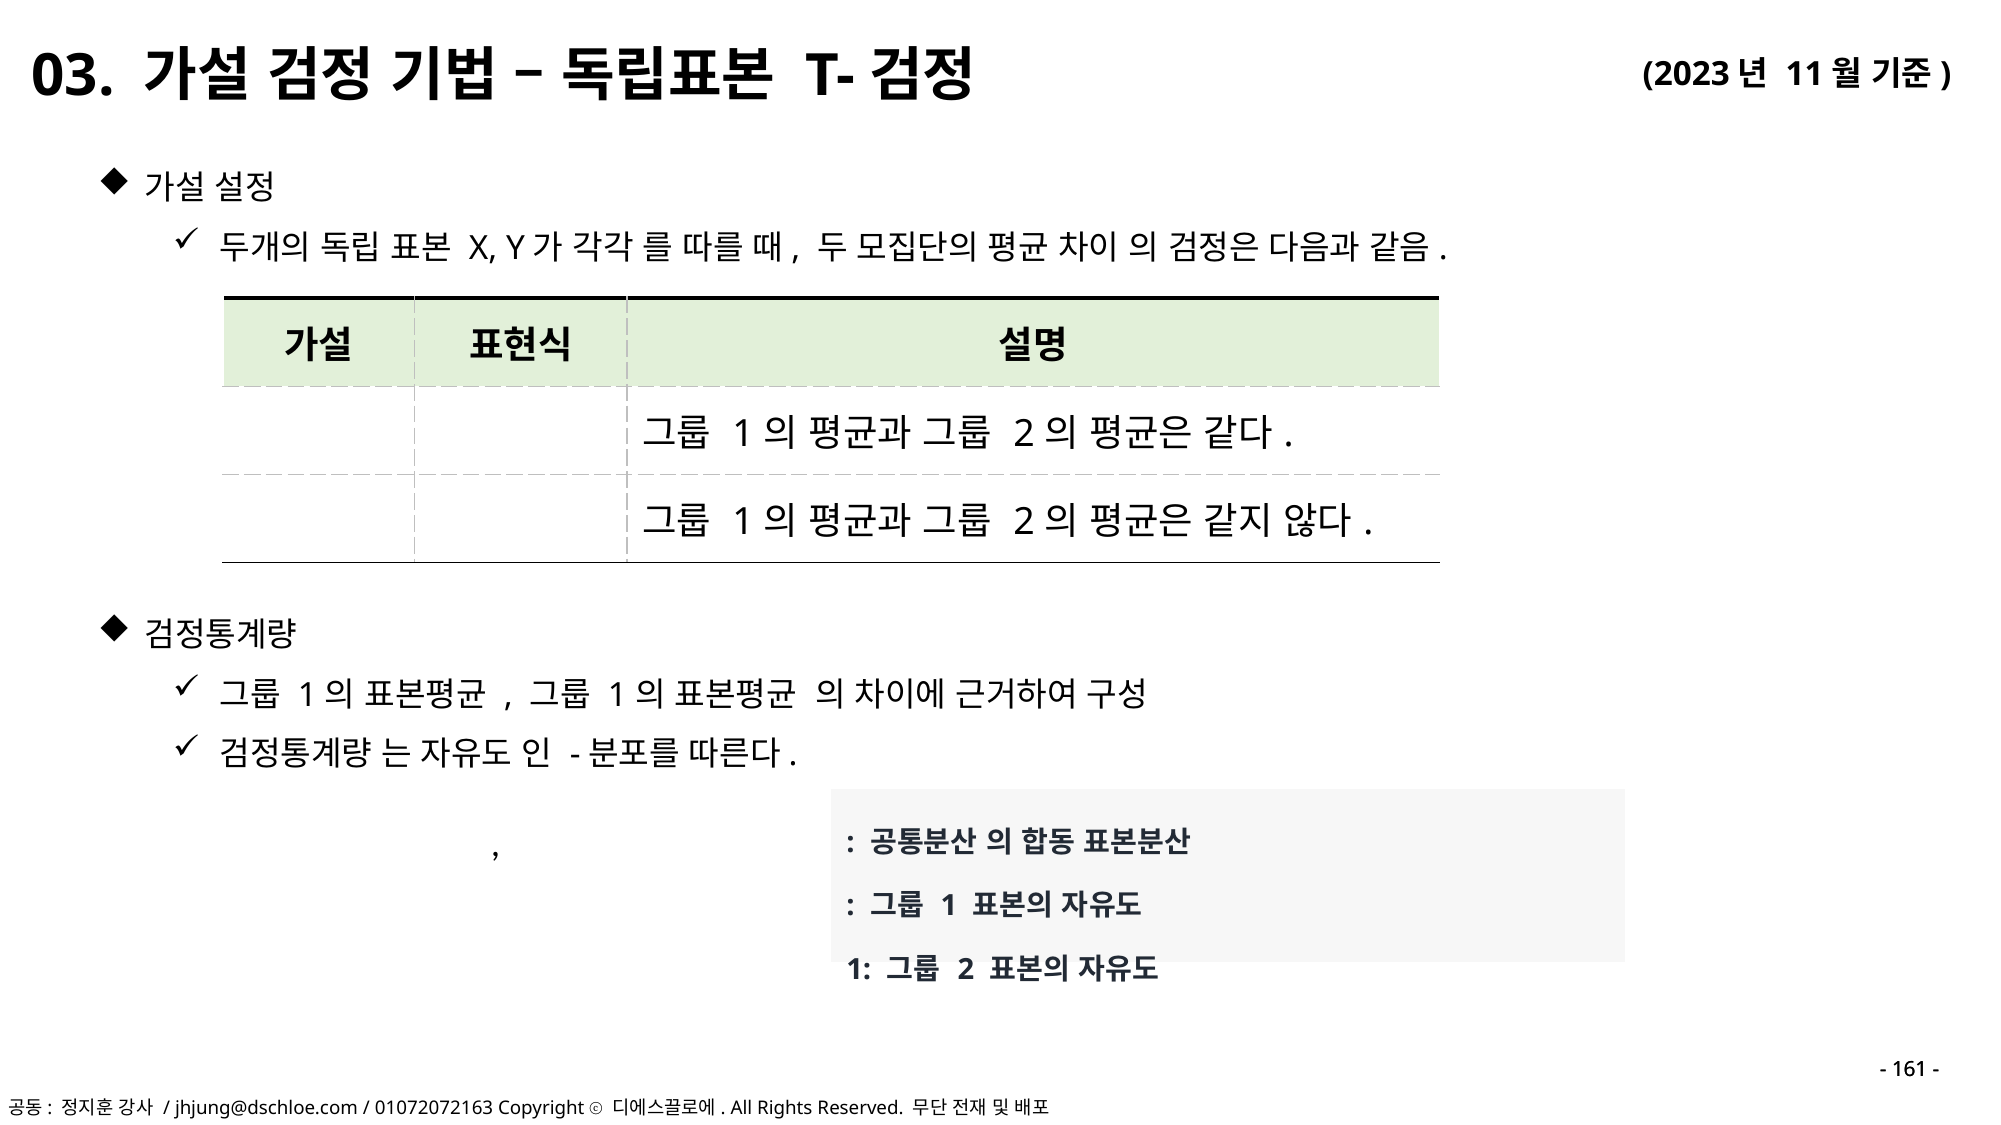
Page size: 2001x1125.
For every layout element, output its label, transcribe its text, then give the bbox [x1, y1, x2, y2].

text_box 03. 가설 검정 기법 – 독립표본 T-검정 [16, 30, 992, 115]
slide_number - 161 - [1504, 1039, 1955, 1100]
